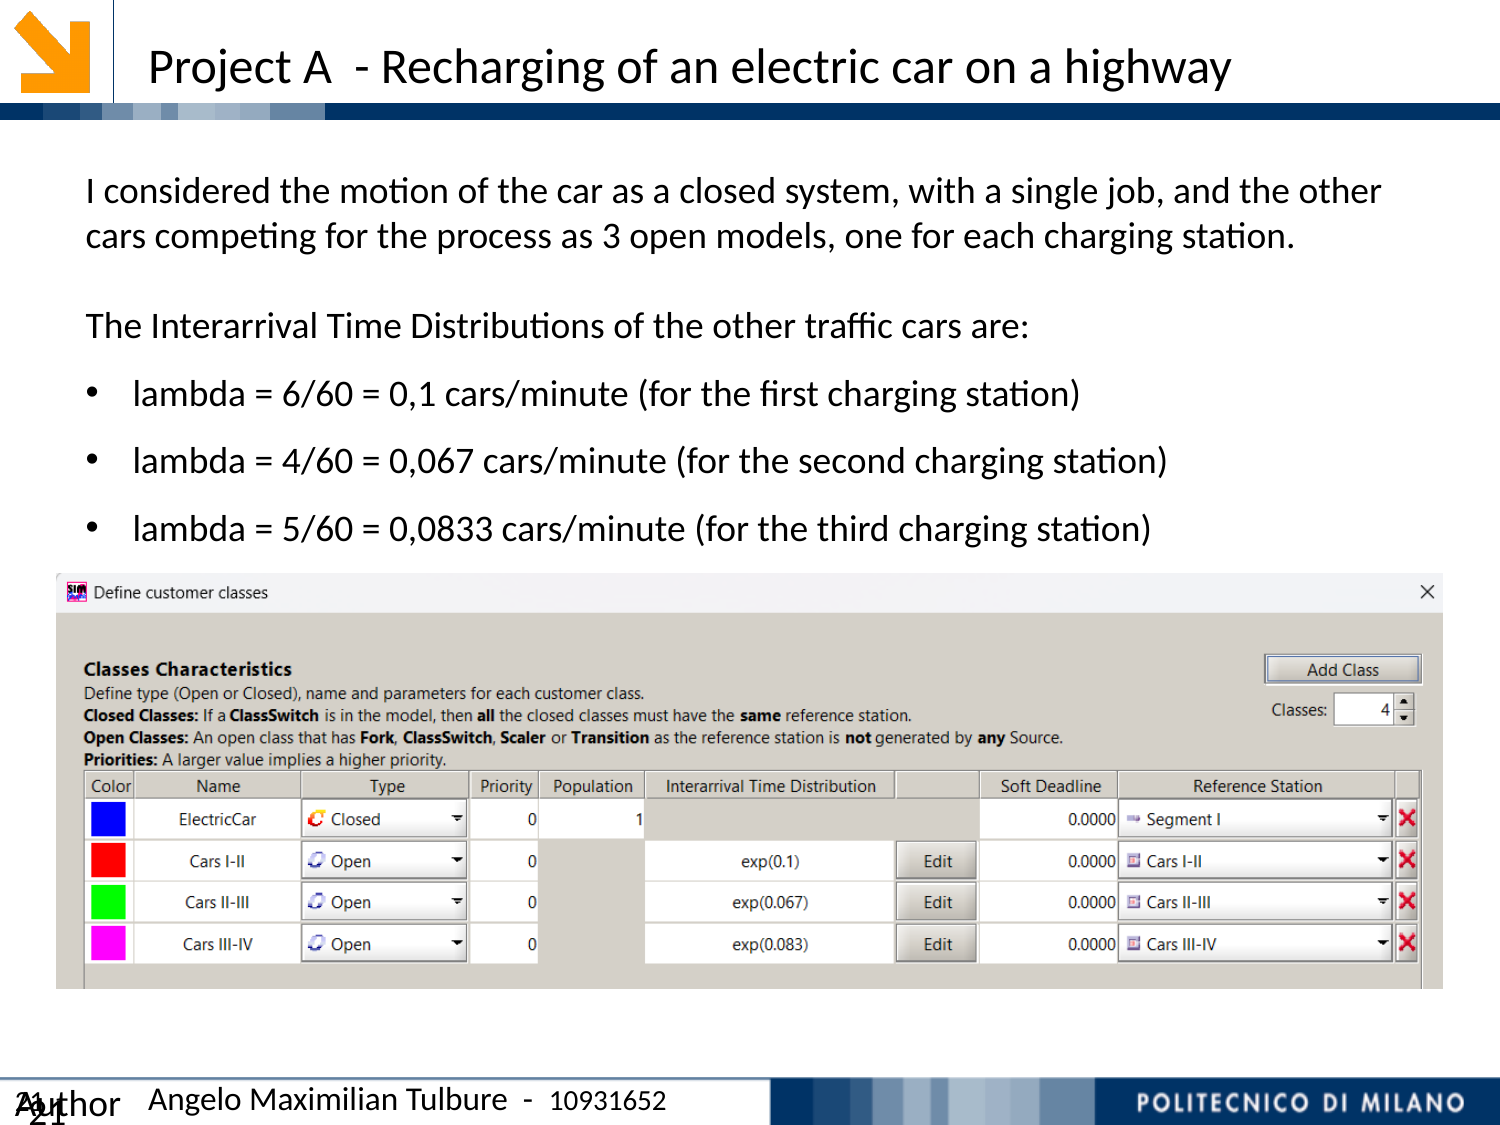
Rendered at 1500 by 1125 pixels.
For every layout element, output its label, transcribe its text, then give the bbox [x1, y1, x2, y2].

picture [817, 1077, 1500, 1125]
slide_number 21 [190, 1080, 351, 1125]
picture [1262, 103, 1500, 120]
text_box 21 [0, 1074, 190, 1125]
picture [56, 573, 1443, 989]
text_box Project A - Recharging of an electric car on a highway [133, 26, 1262, 146]
text_box I considered the motion of the car as a closed system, with a single job, and the other cars competing for the process as 3 open models, one for each charging station. The Interarrival Time Distributions of the other traffic cars are: lambda = 6/60 = 0,1 cars/minute (for the first charging station) lambda = 4/60 = 0,067 cars/minute (for the second charging station) lambda = 5/60 = 0,0833 cars/minute (for the third charging station) [70, 159, 1430, 557]
picture [13, 10, 90, 93]
text_box Angelo Maximilian Tulbure - 10931652 [133, 1069, 817, 1125]
picture [0, 103, 133, 120]
